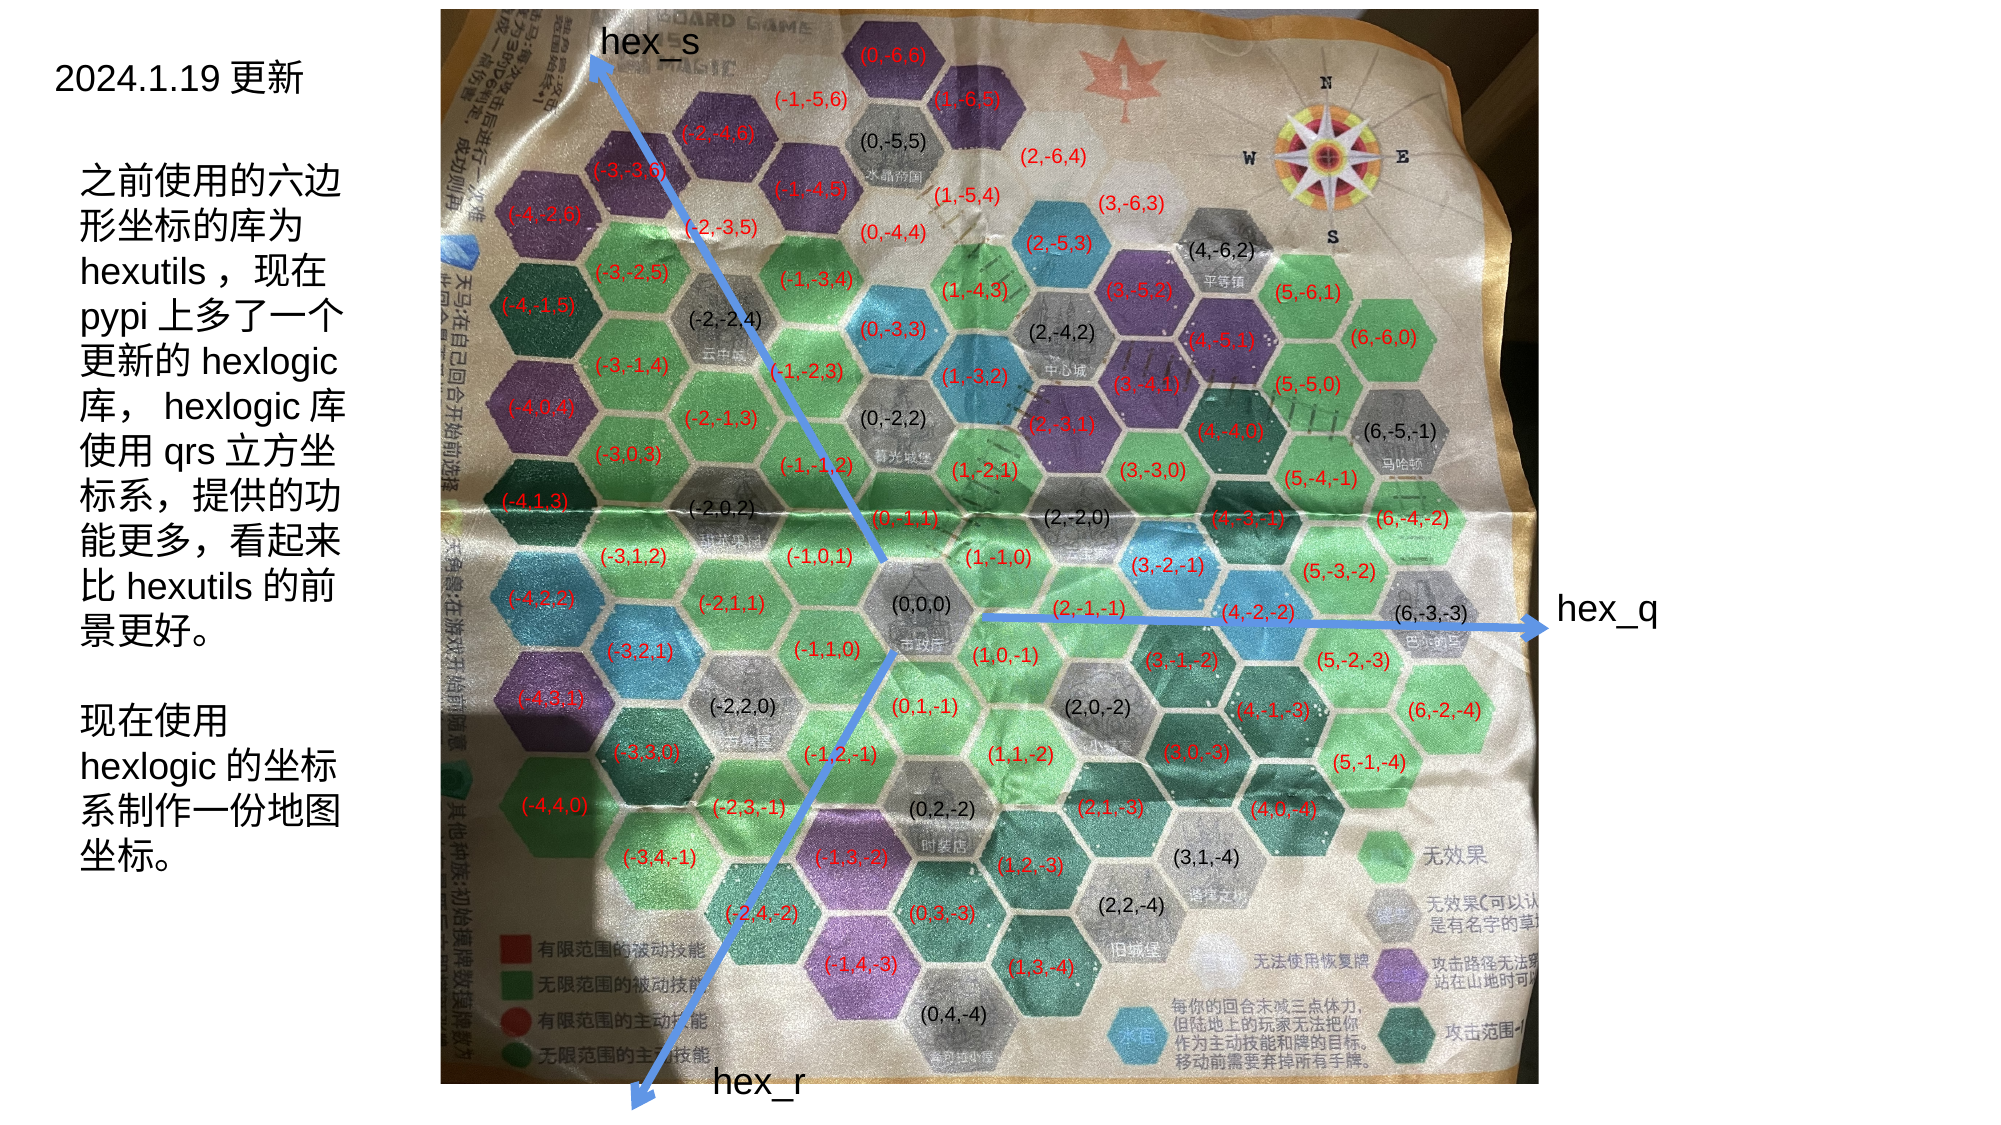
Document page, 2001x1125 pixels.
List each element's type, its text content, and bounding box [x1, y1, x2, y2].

text_box 之前使用的六边形坐标的库为hexutils，现在pypi上多了一个更新的hexlogic库，hexlogic库使用qrs立方坐标系，提供的功能更多，看起来比hexutils的前景更好。 现在使用hexlogic的坐标系制作一份地图坐标。 [65, 149, 371, 884]
text_box 2024.1.19更新 [39, 46, 363, 107]
text_box hex_q [1541, 576, 1722, 637]
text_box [590, 53, 885, 562]
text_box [982, 617, 1549, 629]
picture [440, 9, 1539, 1084]
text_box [631, 651, 895, 1111]
